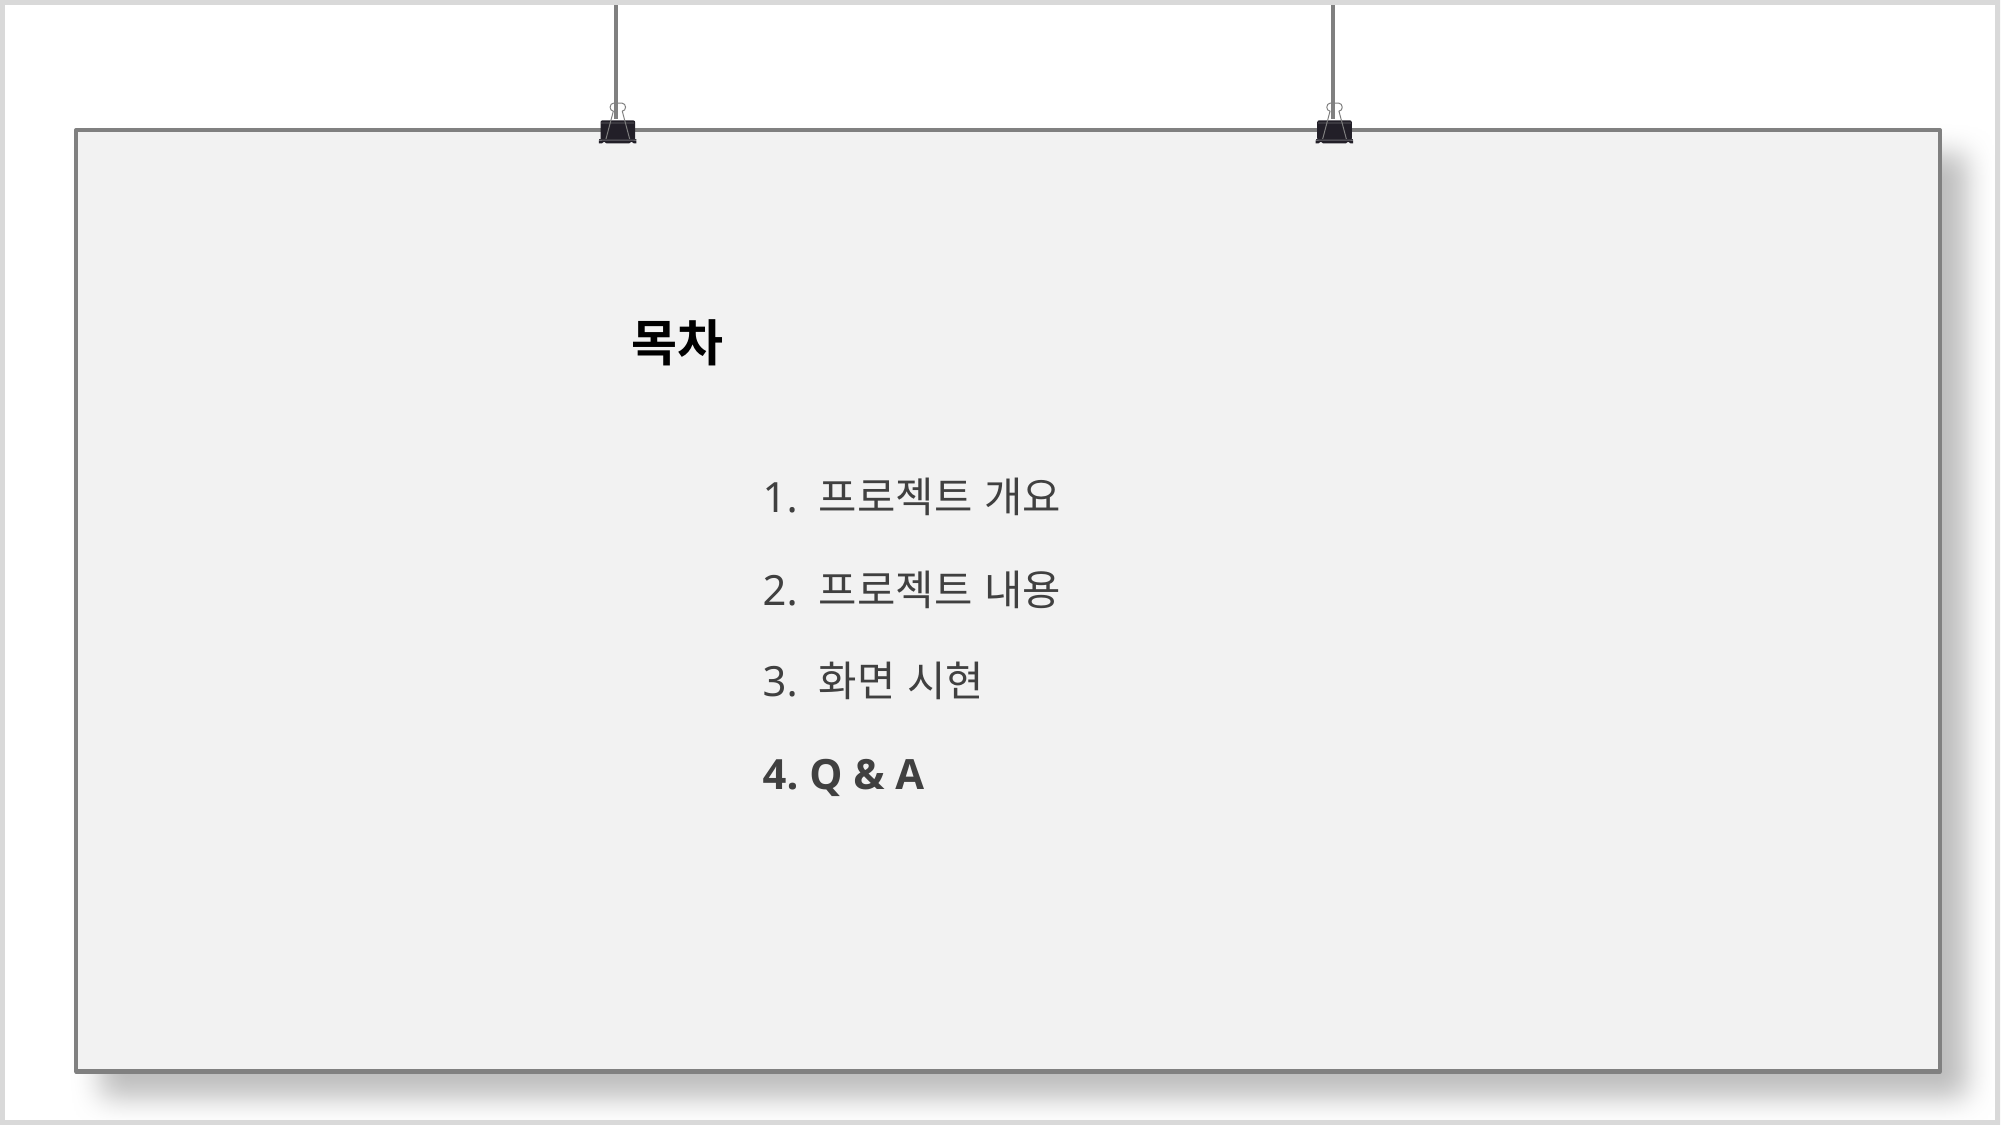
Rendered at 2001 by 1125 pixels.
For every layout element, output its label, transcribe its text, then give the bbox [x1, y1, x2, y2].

text_box 3. 화면 시현 [747, 647, 1158, 713]
text_box 목차 [616, 303, 739, 379]
text_box 4. Q & A [747, 740, 1158, 806]
text_box 1. 프로젝트 개요 [747, 463, 1158, 529]
text_box 2. 프로젝트 내용 [747, 556, 1158, 622]
